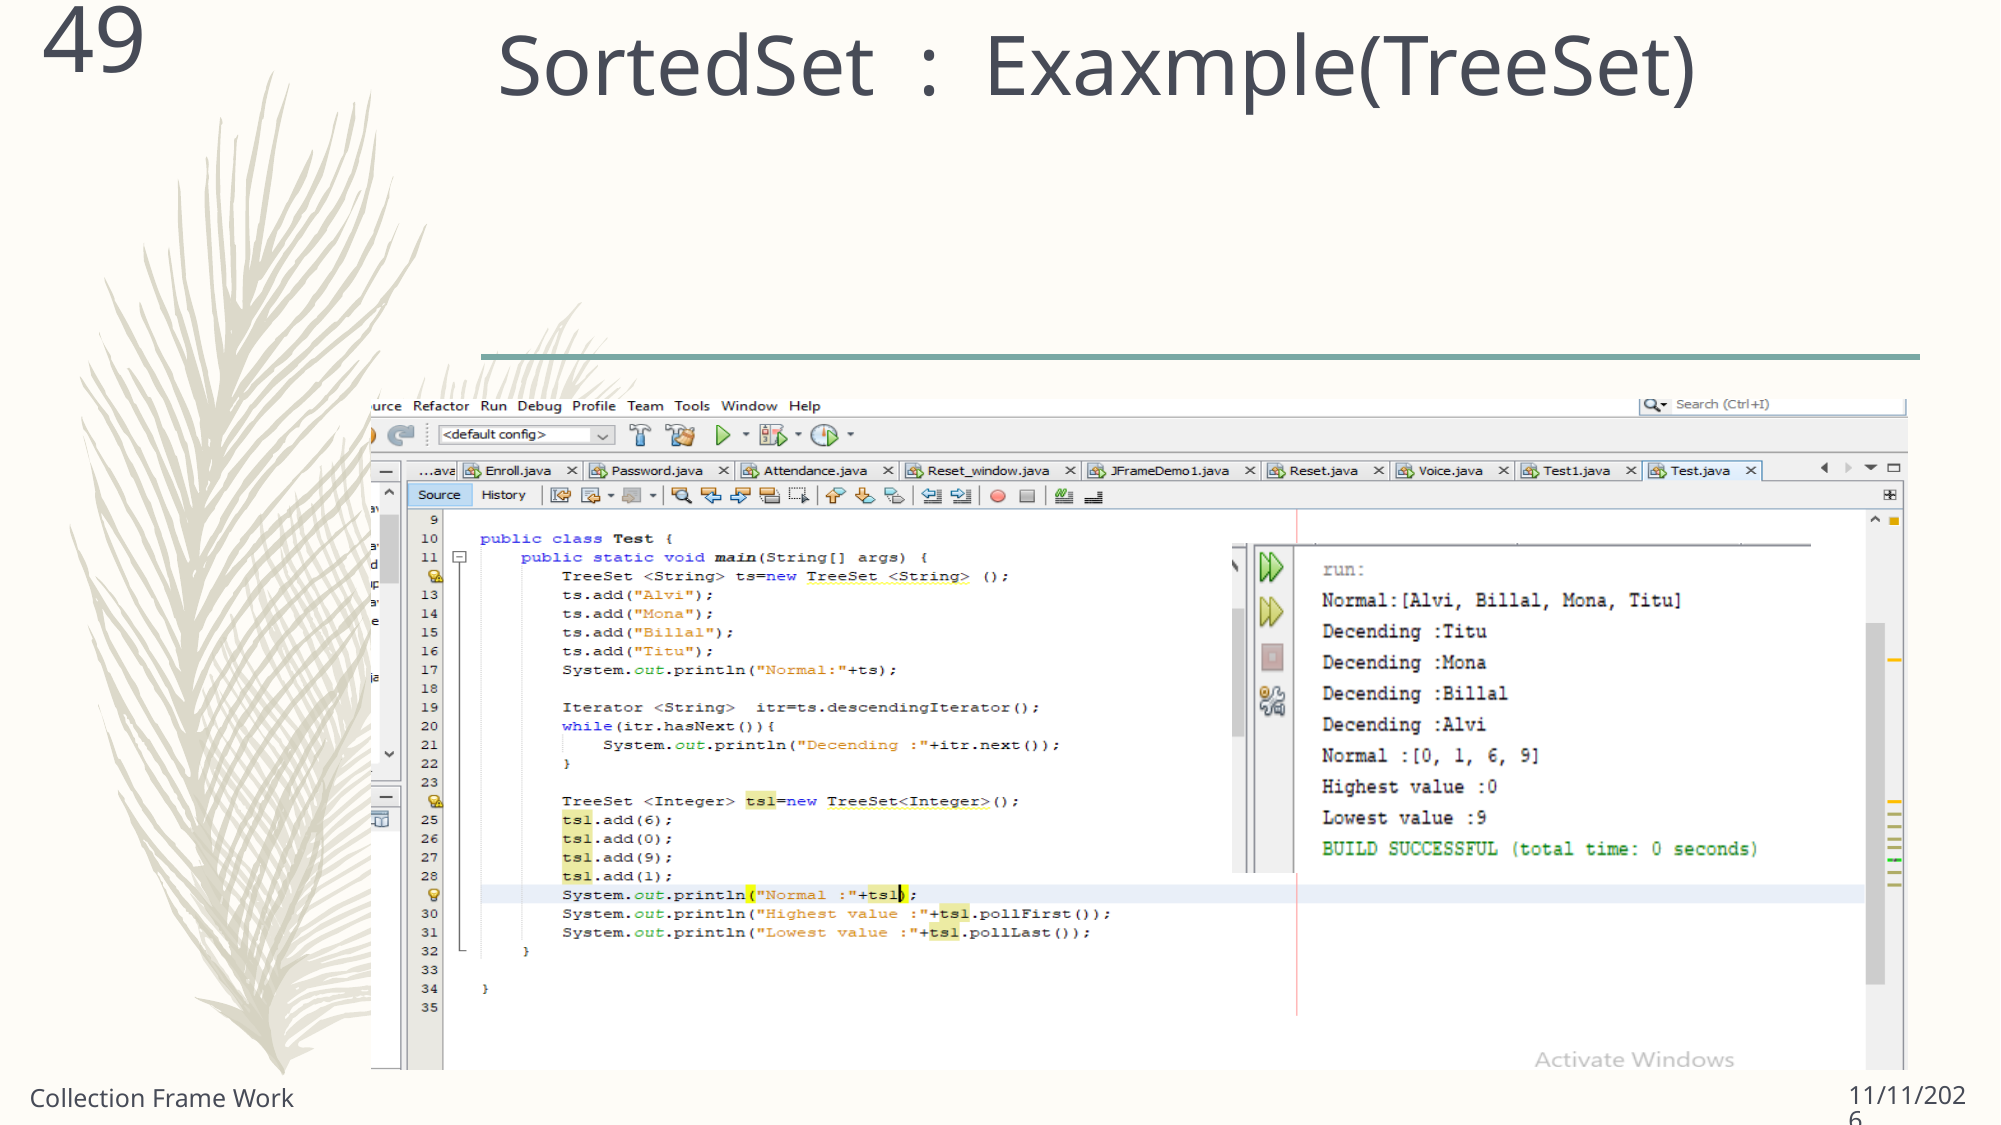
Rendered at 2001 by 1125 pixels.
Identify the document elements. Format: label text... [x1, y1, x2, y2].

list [371, 399, 1908, 1071]
title SortedSet : Exaxmple(TreeSet) [482, 9, 1922, 124]
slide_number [1833, 1080, 1990, 1113]
picture [1232, 543, 1811, 874]
slide_number 49 [18, 11, 163, 114]
footer Collection Frame Work [14, 1081, 323, 1114]
